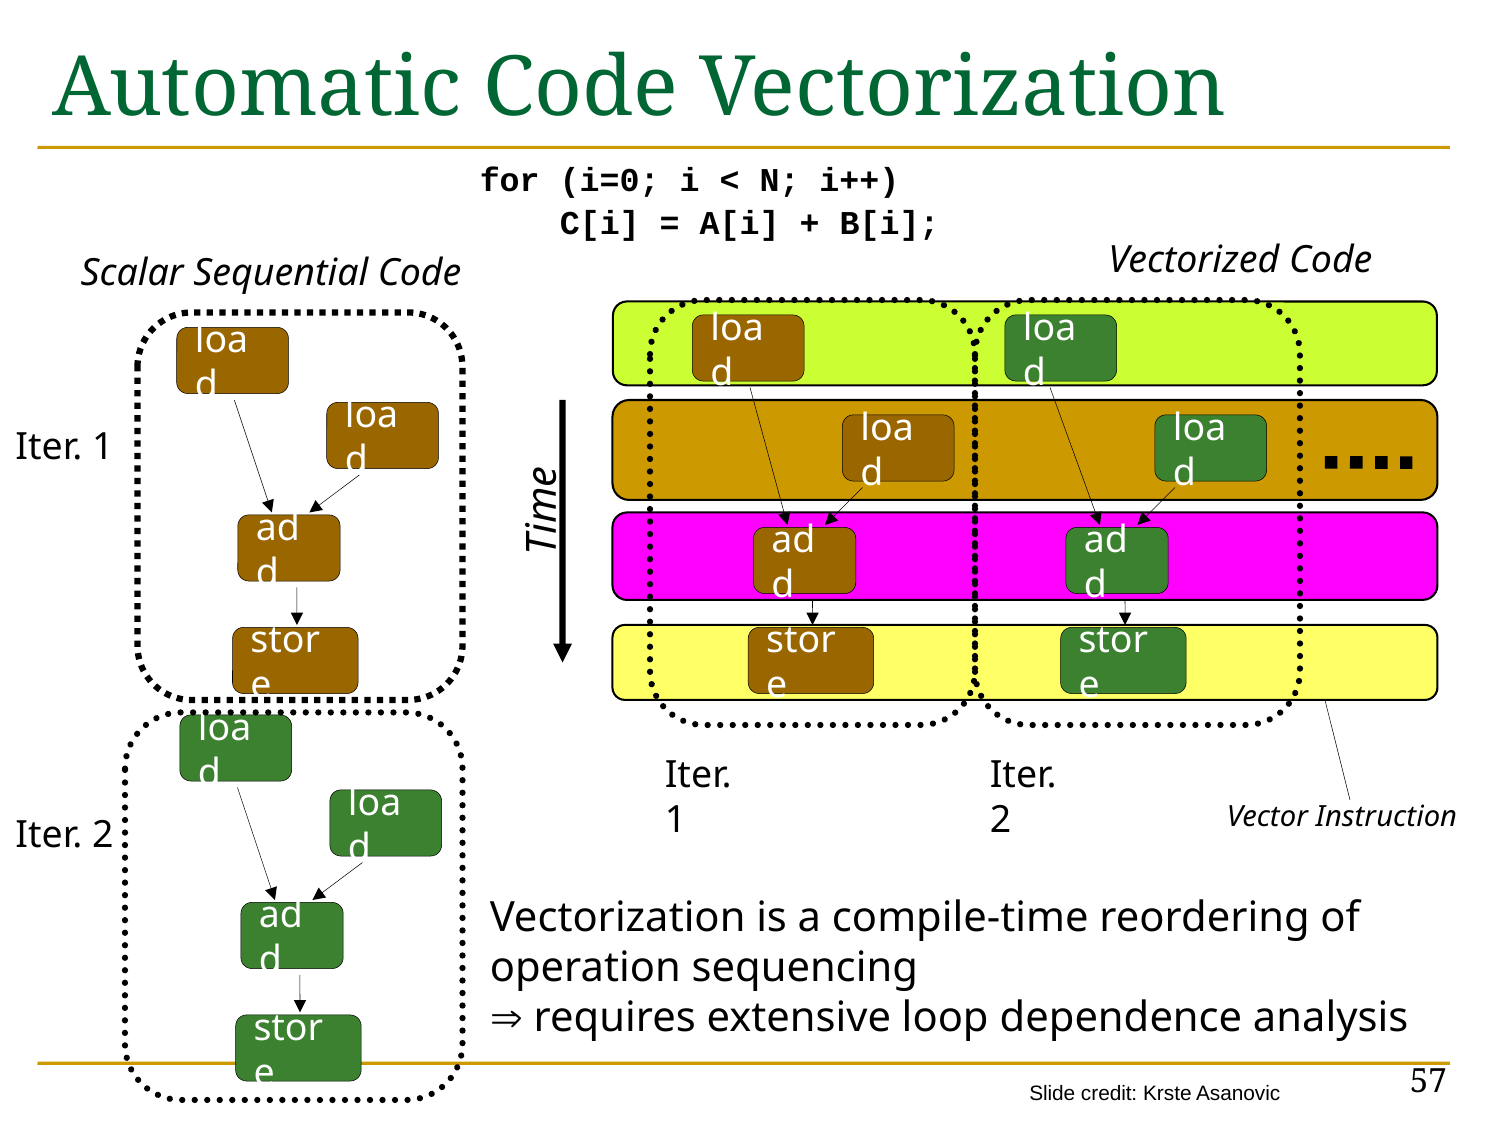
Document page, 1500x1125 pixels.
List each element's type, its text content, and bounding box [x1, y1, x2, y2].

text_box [0, 239, 505, 1101]
text_box Vectorization is a compile-time reordering of operation sequencing  requires extensive loop dependence analysis [509, 882, 1500, 1048]
text_box for (i=0; i < N; i++) C[i] = A[i] + B[i]; [464, 151, 955, 238]
slide_number 57 [1111, 1048, 1462, 1112]
text_box Slide credit: Krste Asanovic [1014, 1072, 1296, 1112]
title Automatic Code Vectorization [37, 24, 1450, 200]
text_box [506, 227, 1490, 848]
